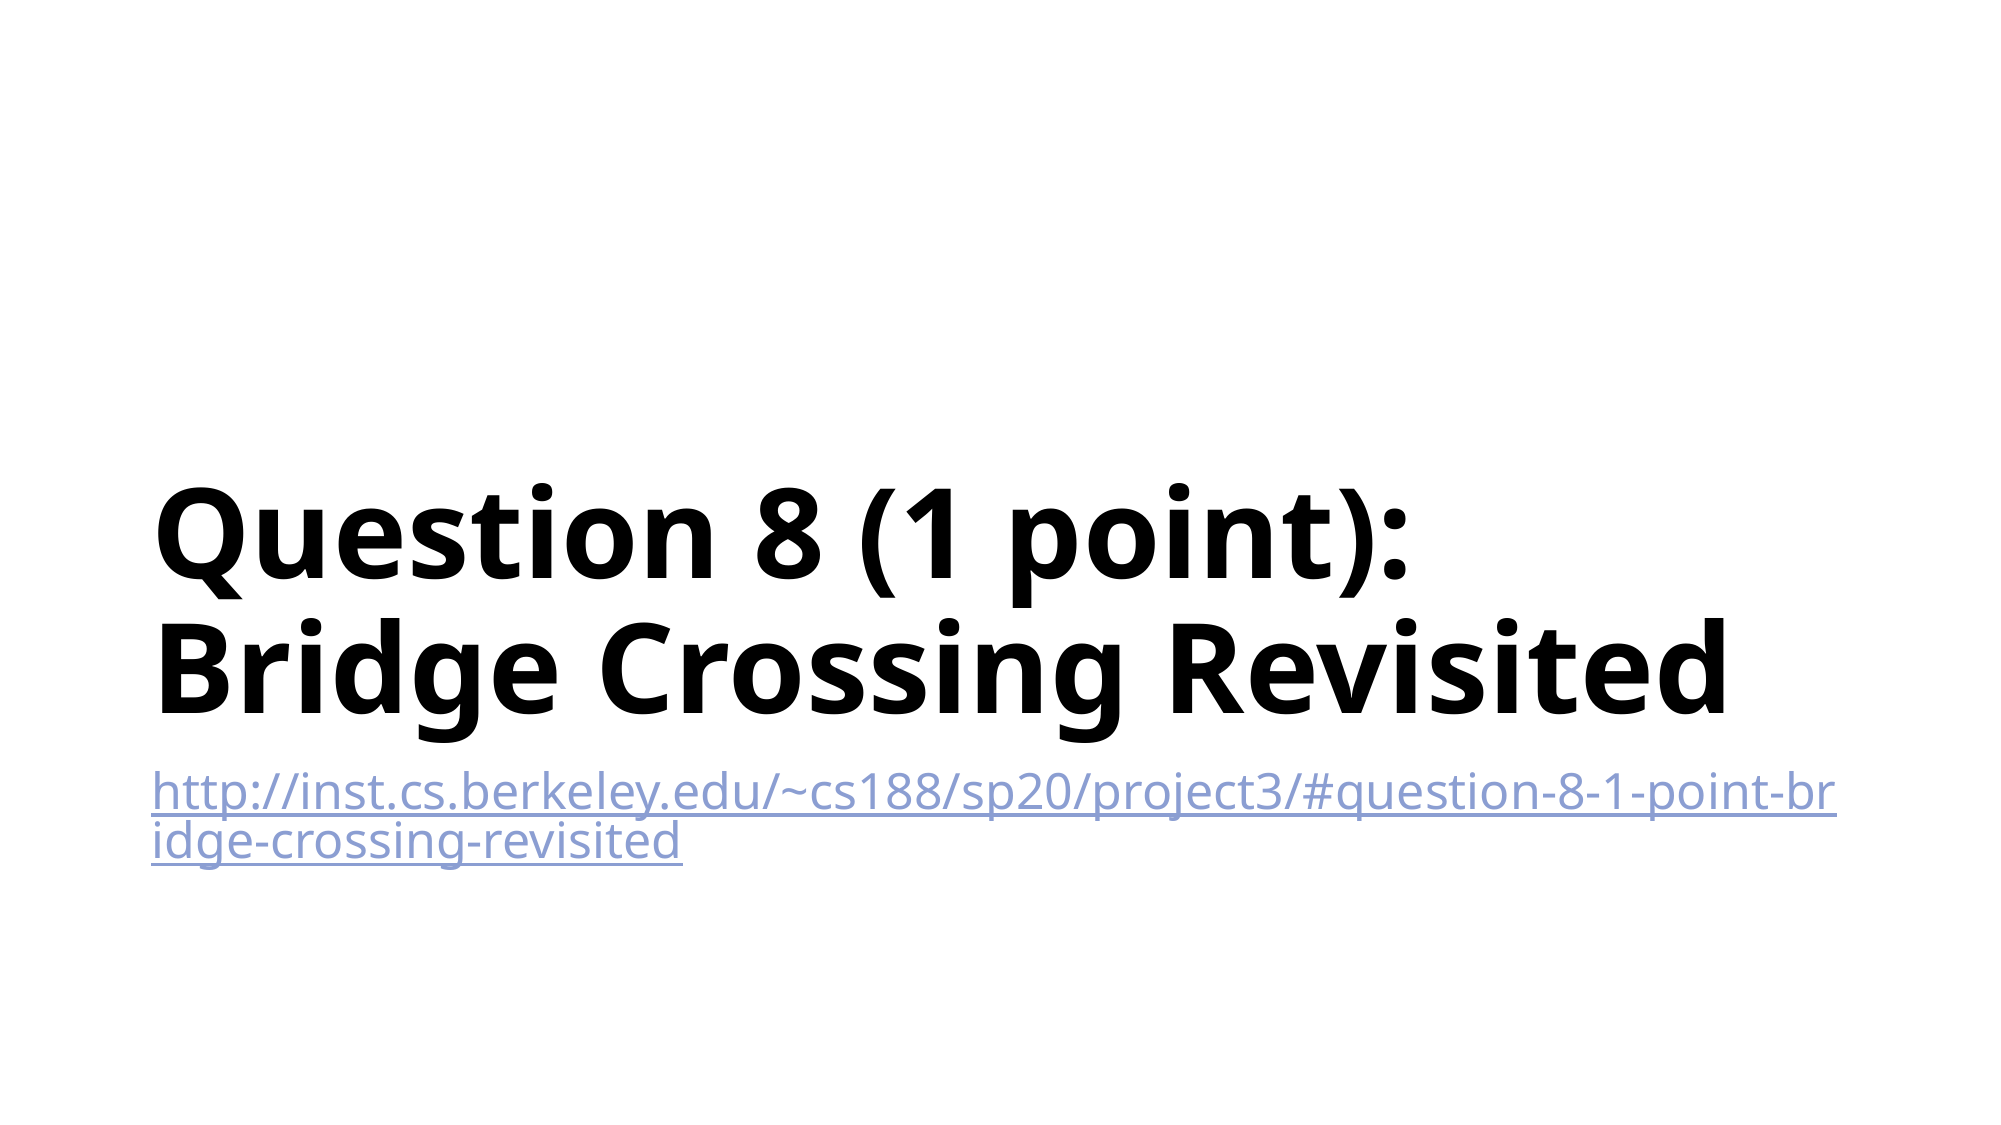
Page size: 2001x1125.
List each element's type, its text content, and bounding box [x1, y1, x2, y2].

list http://inst.cs.berkeley.edu/~cs188/sp20/project3/#question-8-1-point-bridge-crossing-revisited [136, 752, 1862, 999]
title Question 8 (1 point): Bridge Crossing Revisited [136, 280, 1862, 749]
